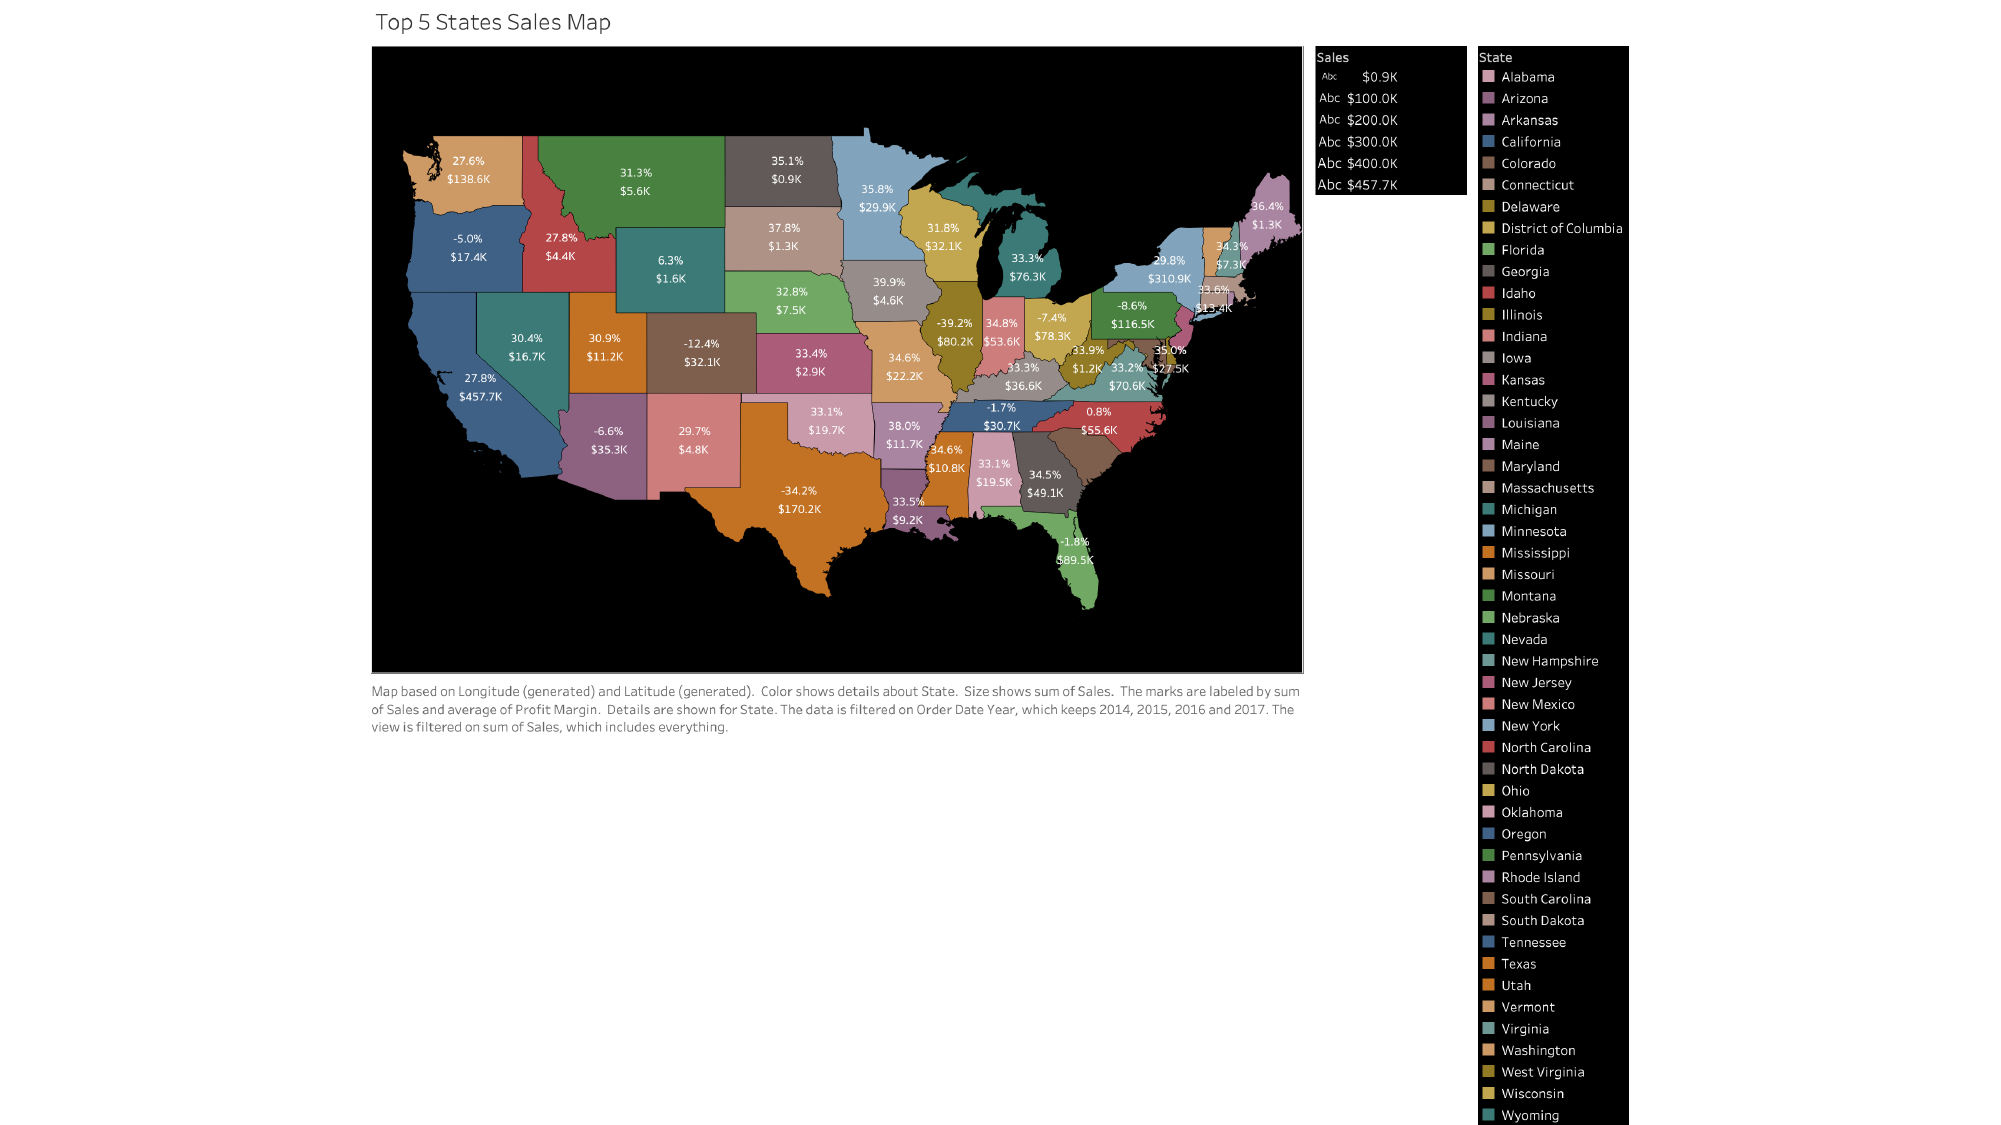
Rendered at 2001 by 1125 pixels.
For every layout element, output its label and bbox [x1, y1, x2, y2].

picture [371, 0, 1629, 1125]
